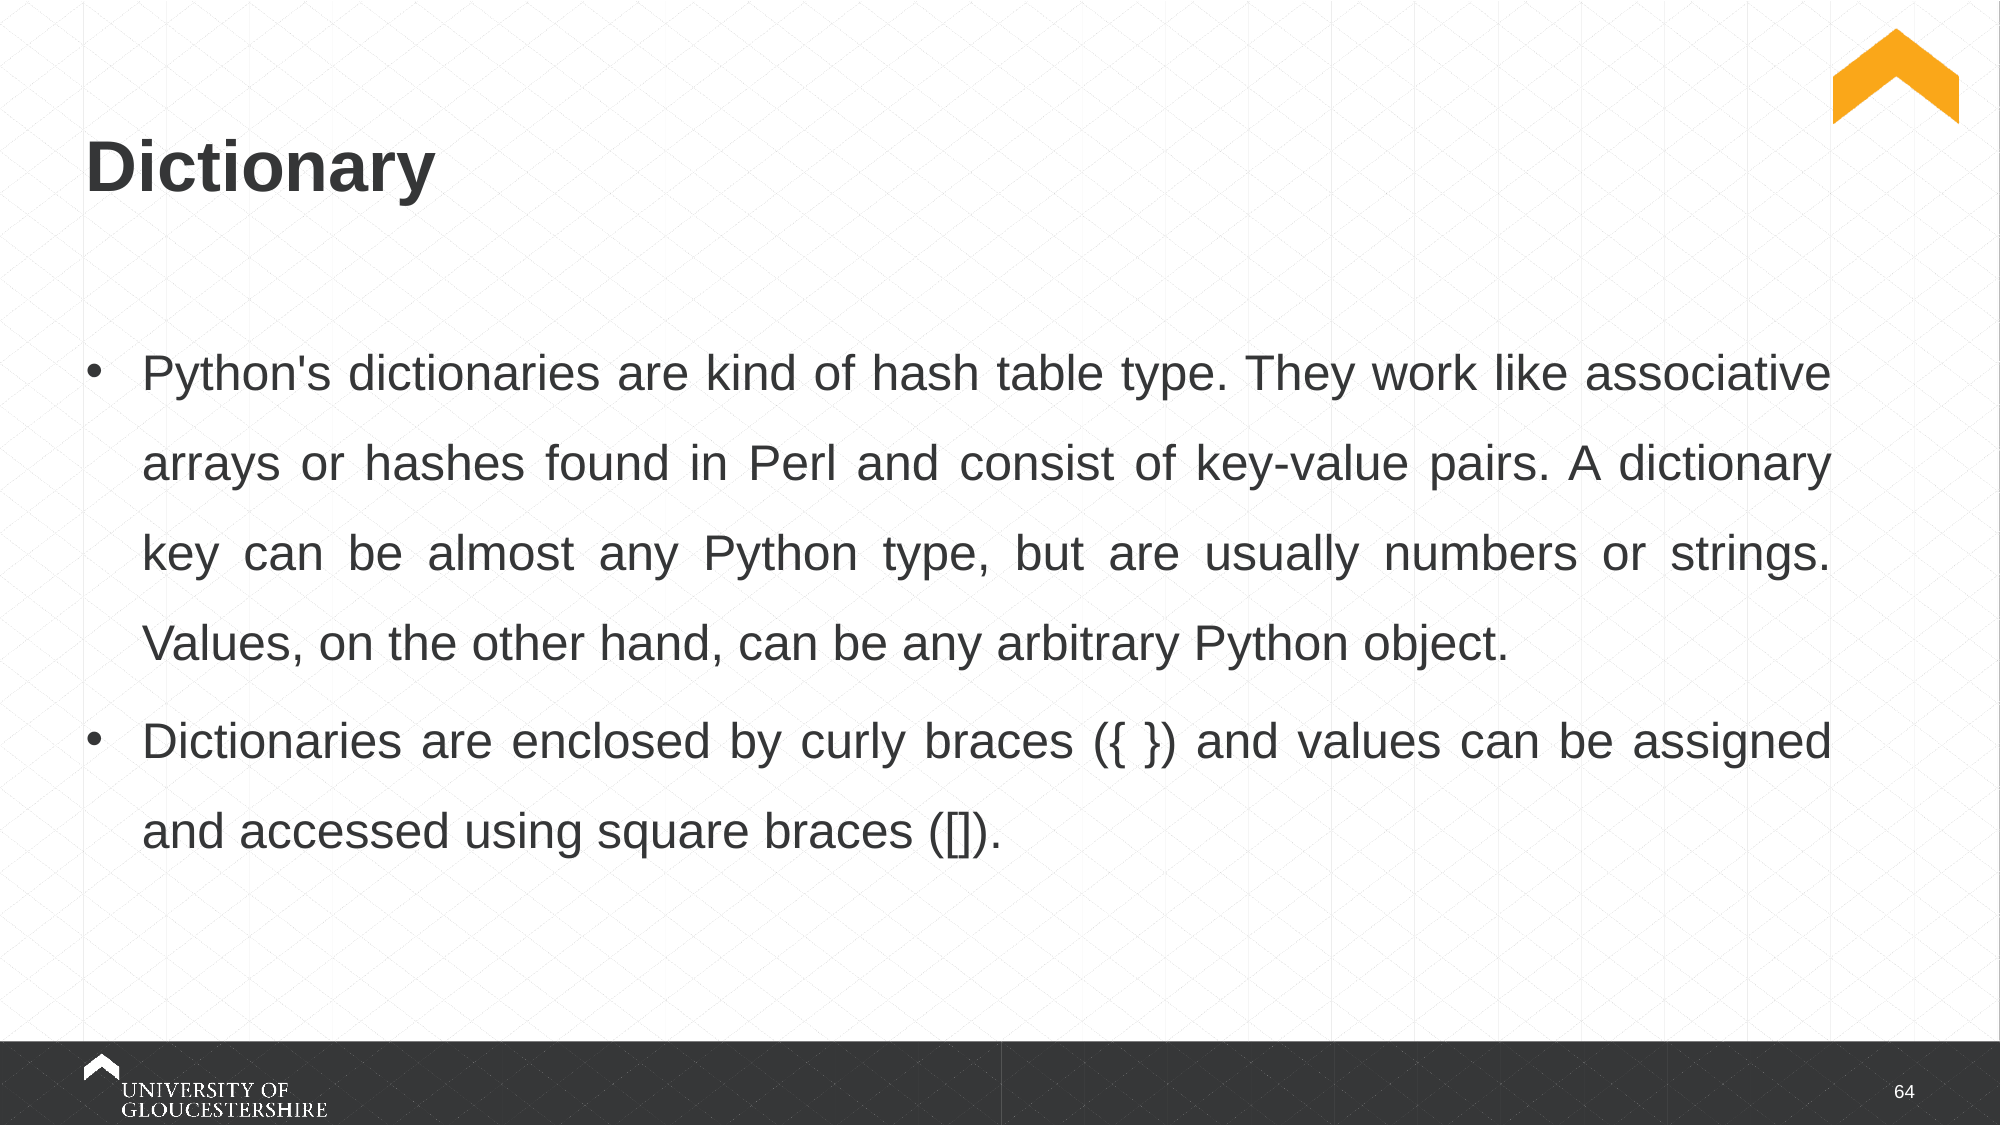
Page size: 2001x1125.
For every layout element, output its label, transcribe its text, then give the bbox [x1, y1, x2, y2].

title Dictionary [85, 138, 983, 256]
list Python's dictionaries are kind of hash table type. They work like associative arrays or hashes found in Perl and consist of key-value pairs. A dictionary key can be almost any Python type, but are usually numbers or strings. Values, on the other hand, can be any arbitrary Python object. Dictionaries are enclosed by curly braces ({ }) and values can be assigned and accessed using square braces ([]). [85, 256, 1834, 973]
picture [0, 1, 2001, 1125]
